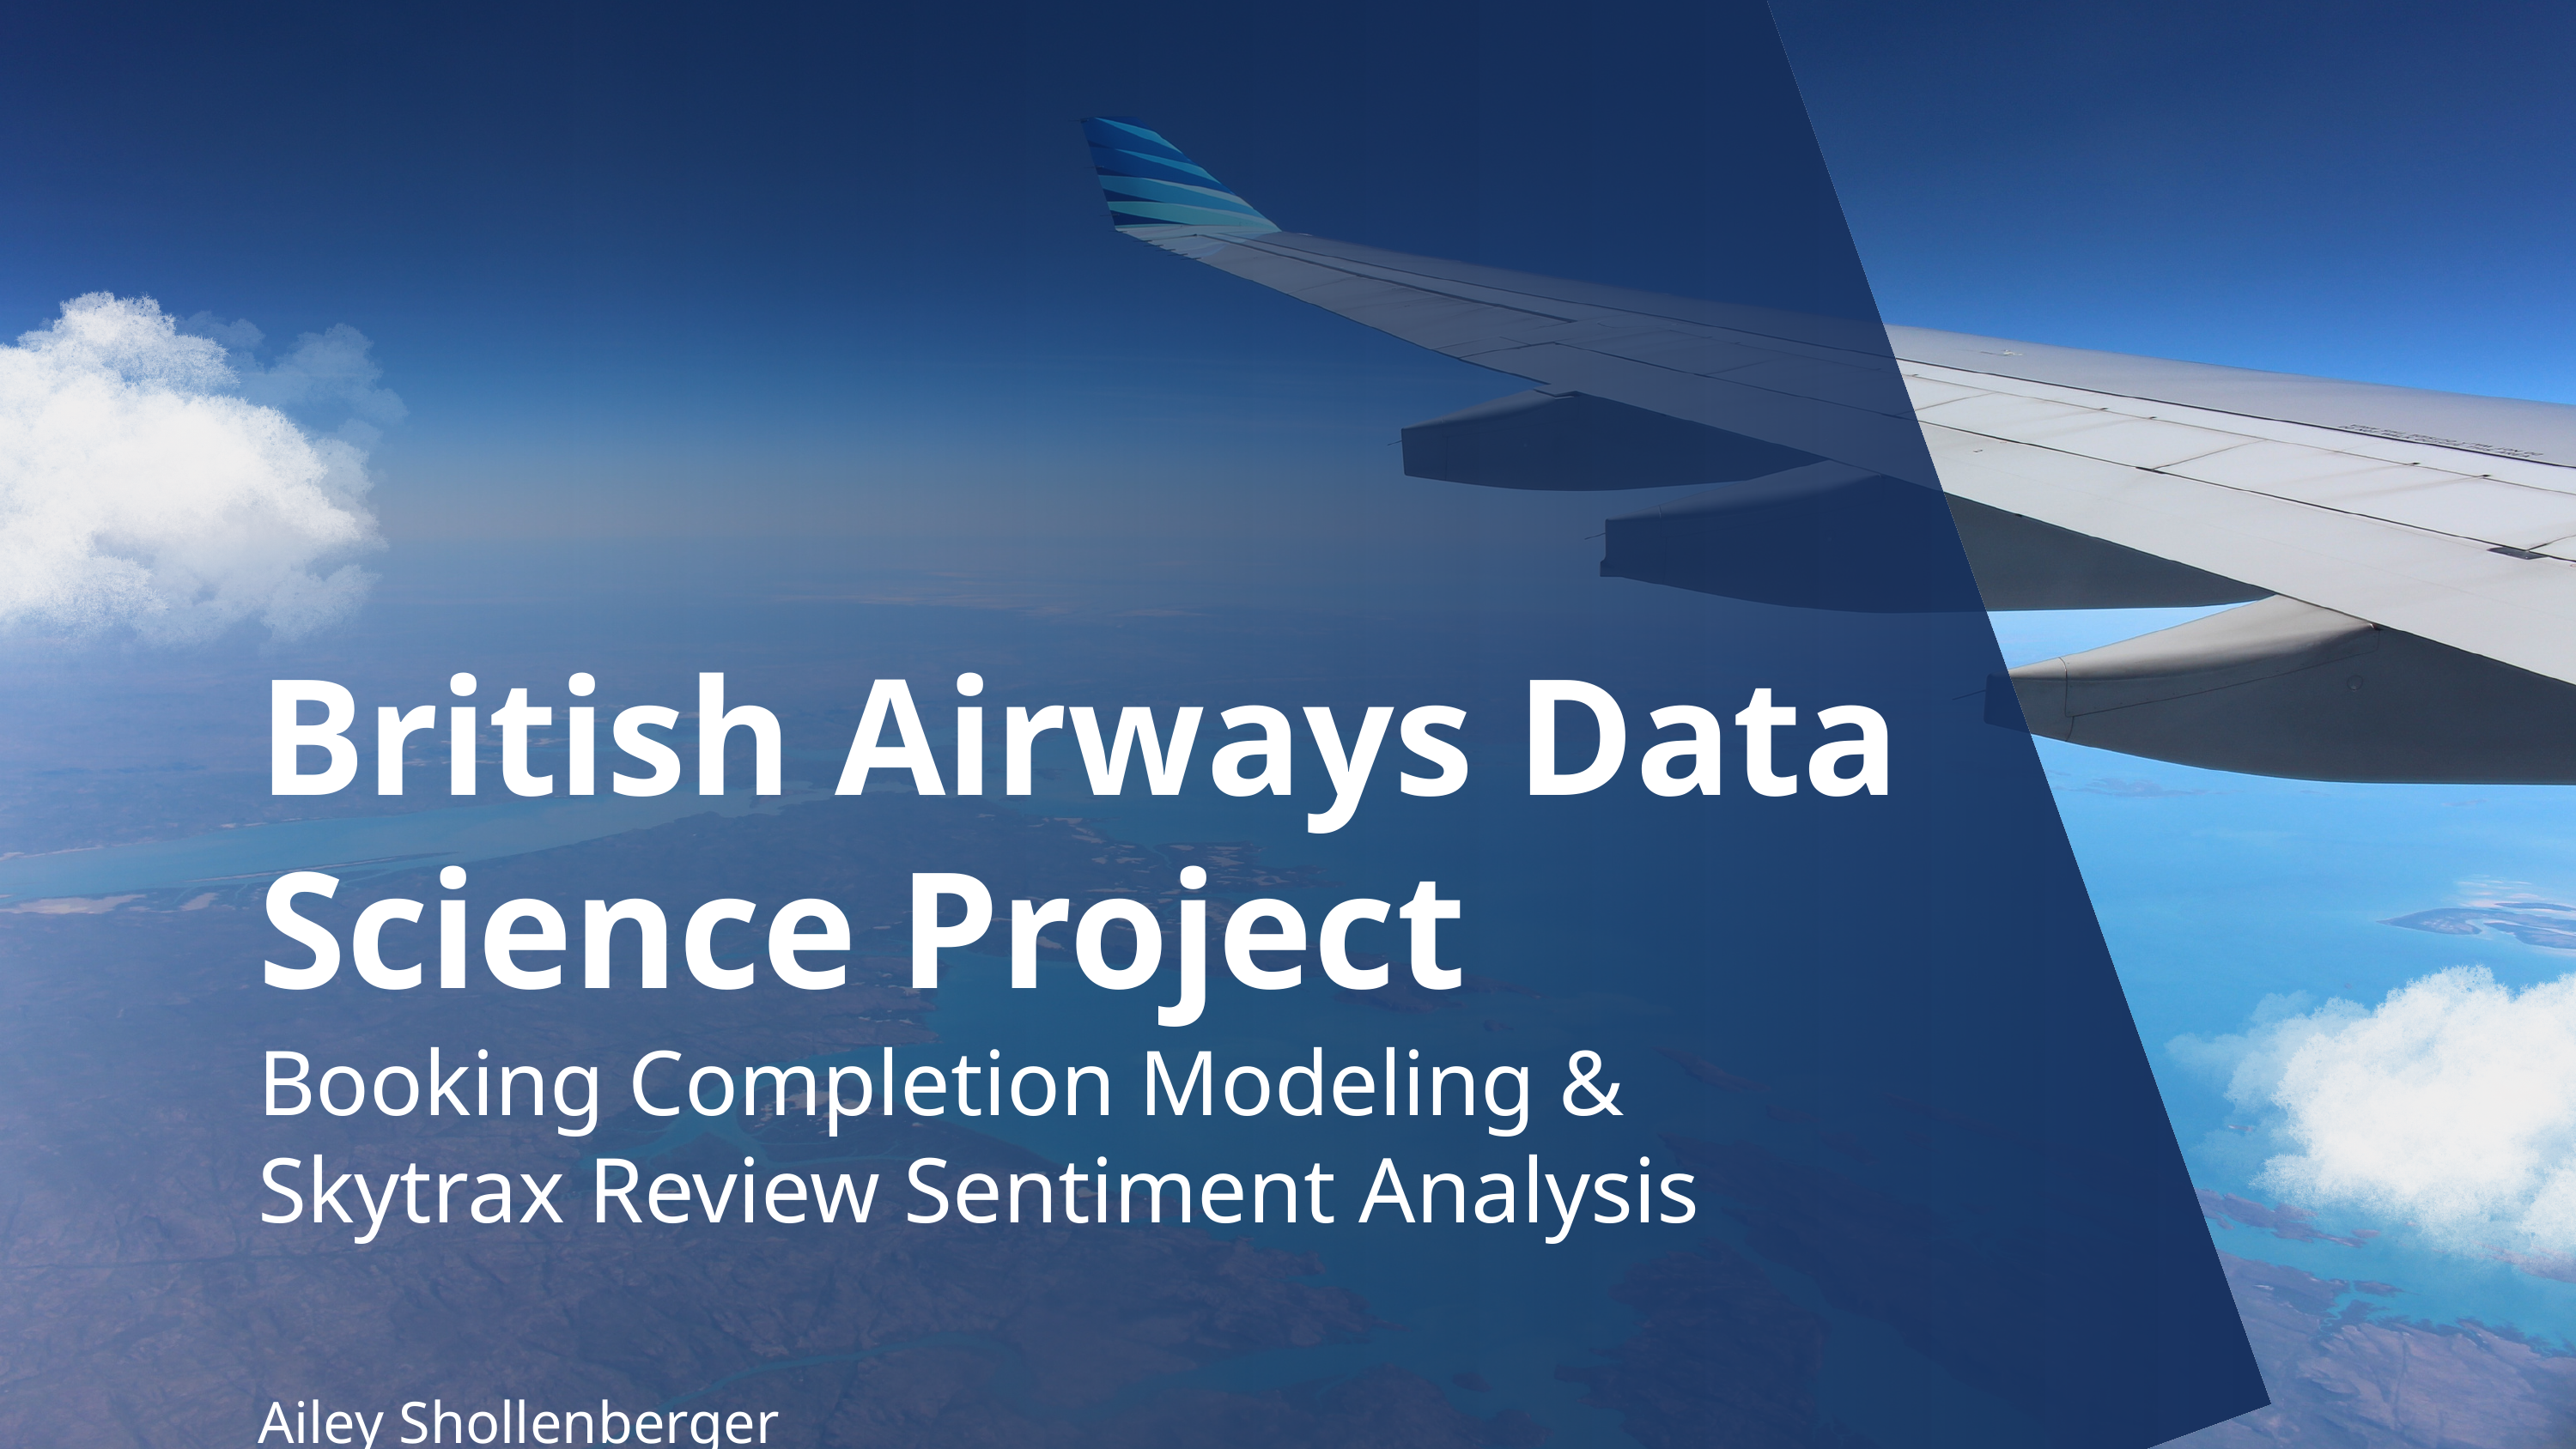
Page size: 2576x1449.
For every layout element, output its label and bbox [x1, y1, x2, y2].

text_box [0, 0, 1966, 1449]
text_box [2149, 1397, 2576, 1449]
text_box [1972, 0, 2576, 1045]
text_box [2143, 914, 2576, 1397]
